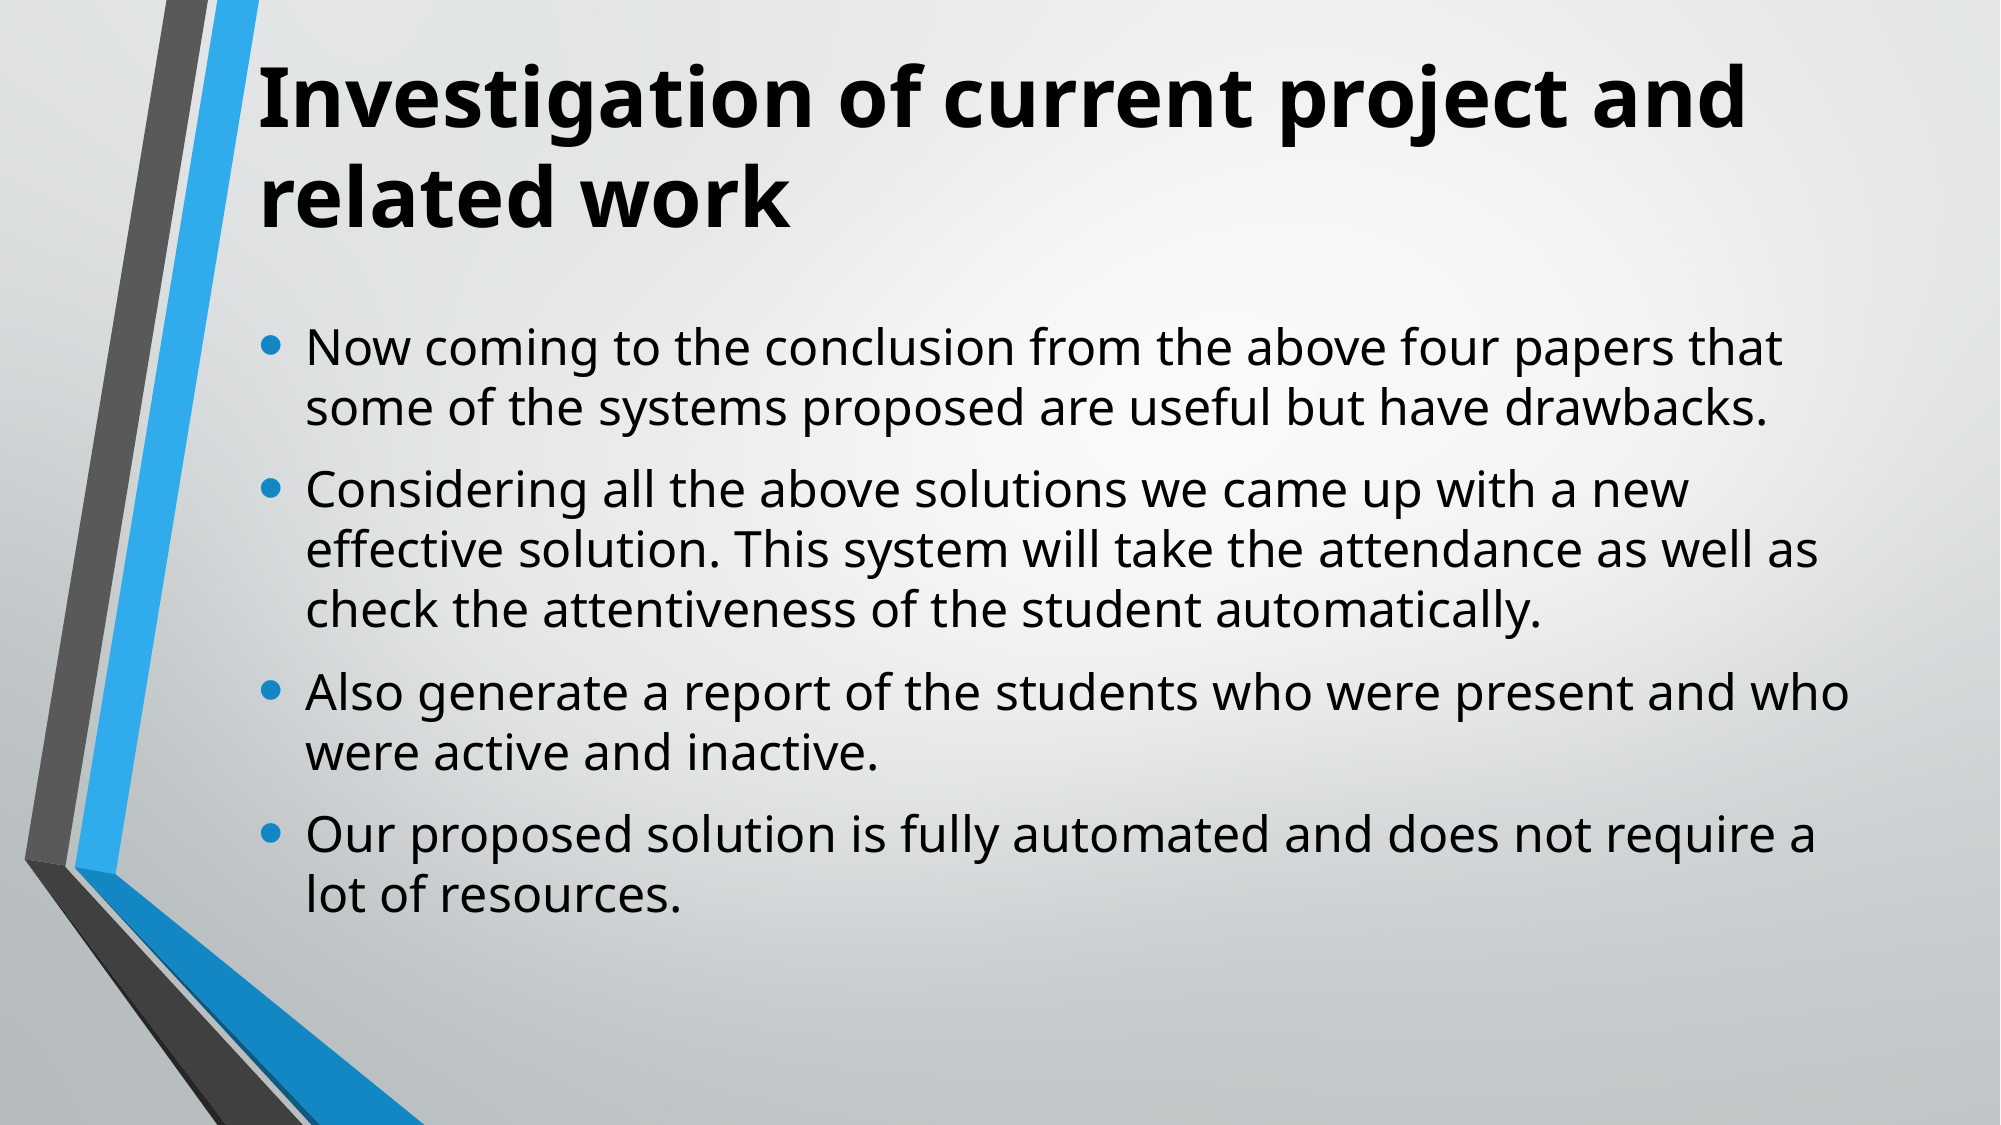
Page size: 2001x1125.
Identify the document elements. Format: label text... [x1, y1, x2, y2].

title Investigation of current project and related work [243, 0, 1887, 287]
list Now coming to the conclusion from the above four papers that some of the systems proposed are useful but have drawbacks. Considering all the above solutions we came up with a new effective solution. This system will take the attendance as well as check the attentiveness of the student automatically. Also generate a report of the students who were present and who were active and inactive. Our proposed solution is fully automated and does not require a lot of resources. [243, 287, 1887, 950]
